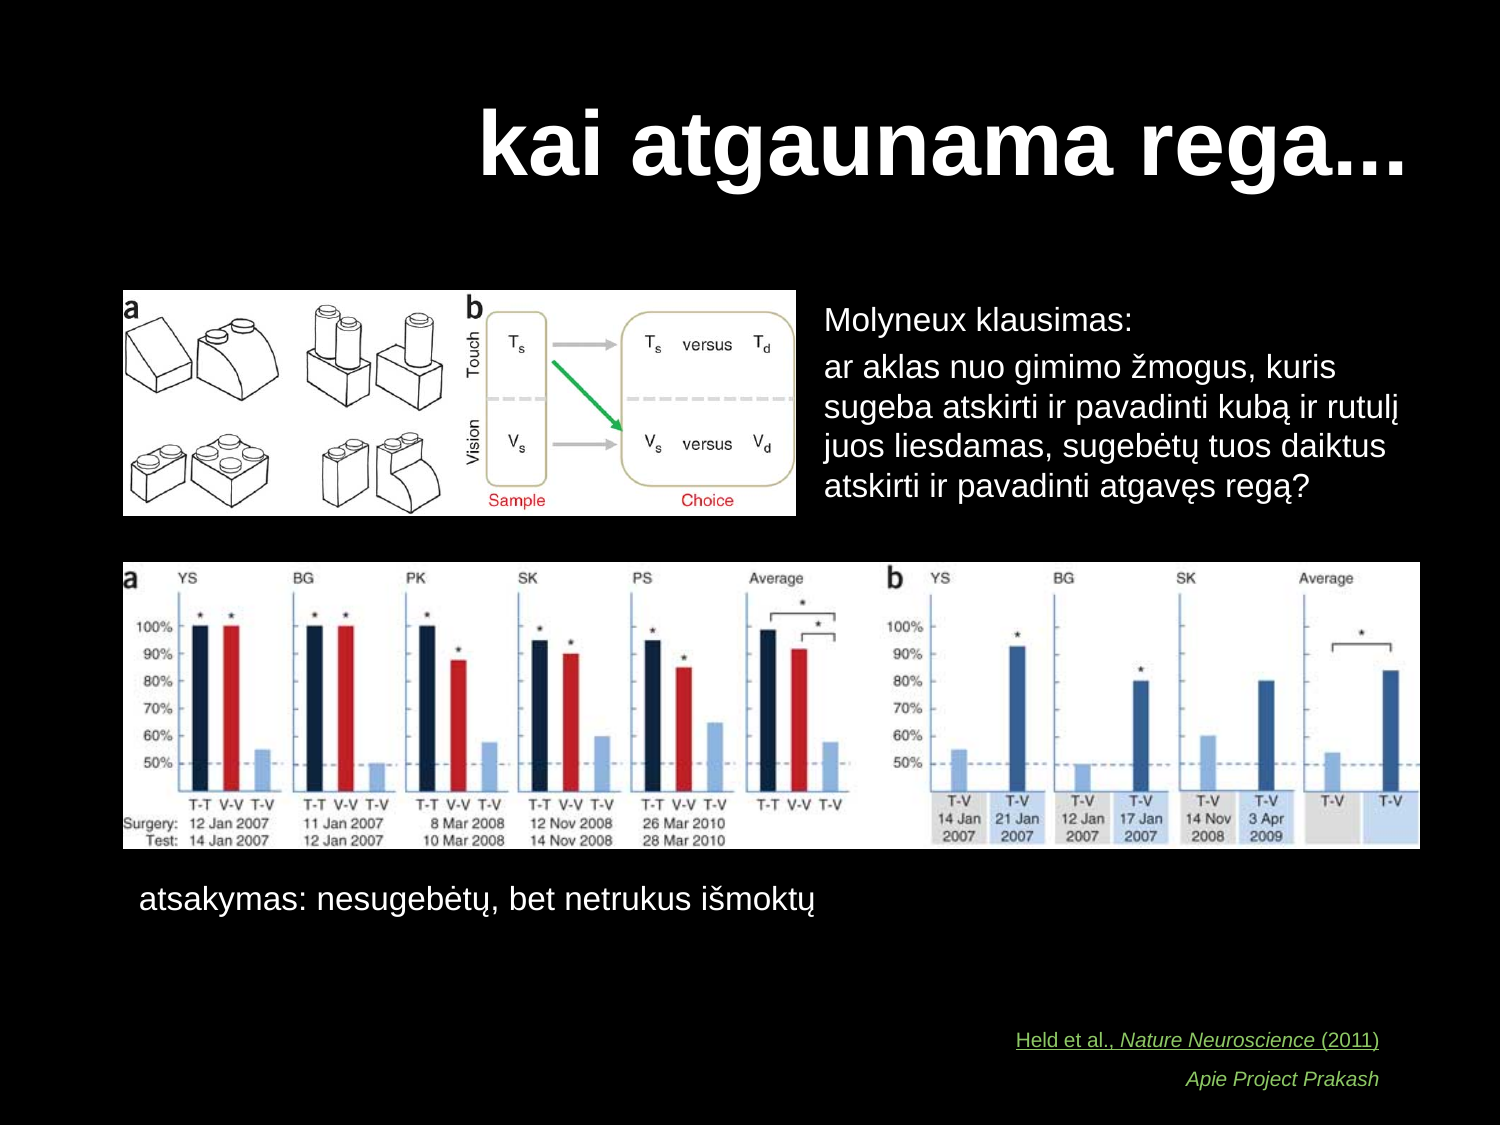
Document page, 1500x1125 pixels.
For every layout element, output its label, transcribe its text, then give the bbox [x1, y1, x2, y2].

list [123, 290, 797, 516]
text_box Molyneux klausimas: ar aklas nuo gimimo žmogus, kuris sugeba atskirti ir pavadinti kubą ir rutulį juos liesdamas, sugebėtų tuos daiktus atskirti ir pavadinti atgavęs regą? [809, 290, 1424, 527]
title kai atgaunama rega... [53, 45, 1425, 233]
text_box Held et al., Nature Neuroscience (2011) [938, 1019, 1395, 1058]
picture [123, 562, 1420, 849]
text_box Apie Project Prakash [938, 1058, 1395, 1106]
text_box atsakymas: nesugebėtų, bet netrukus išmoktų [123, 869, 833, 941]
